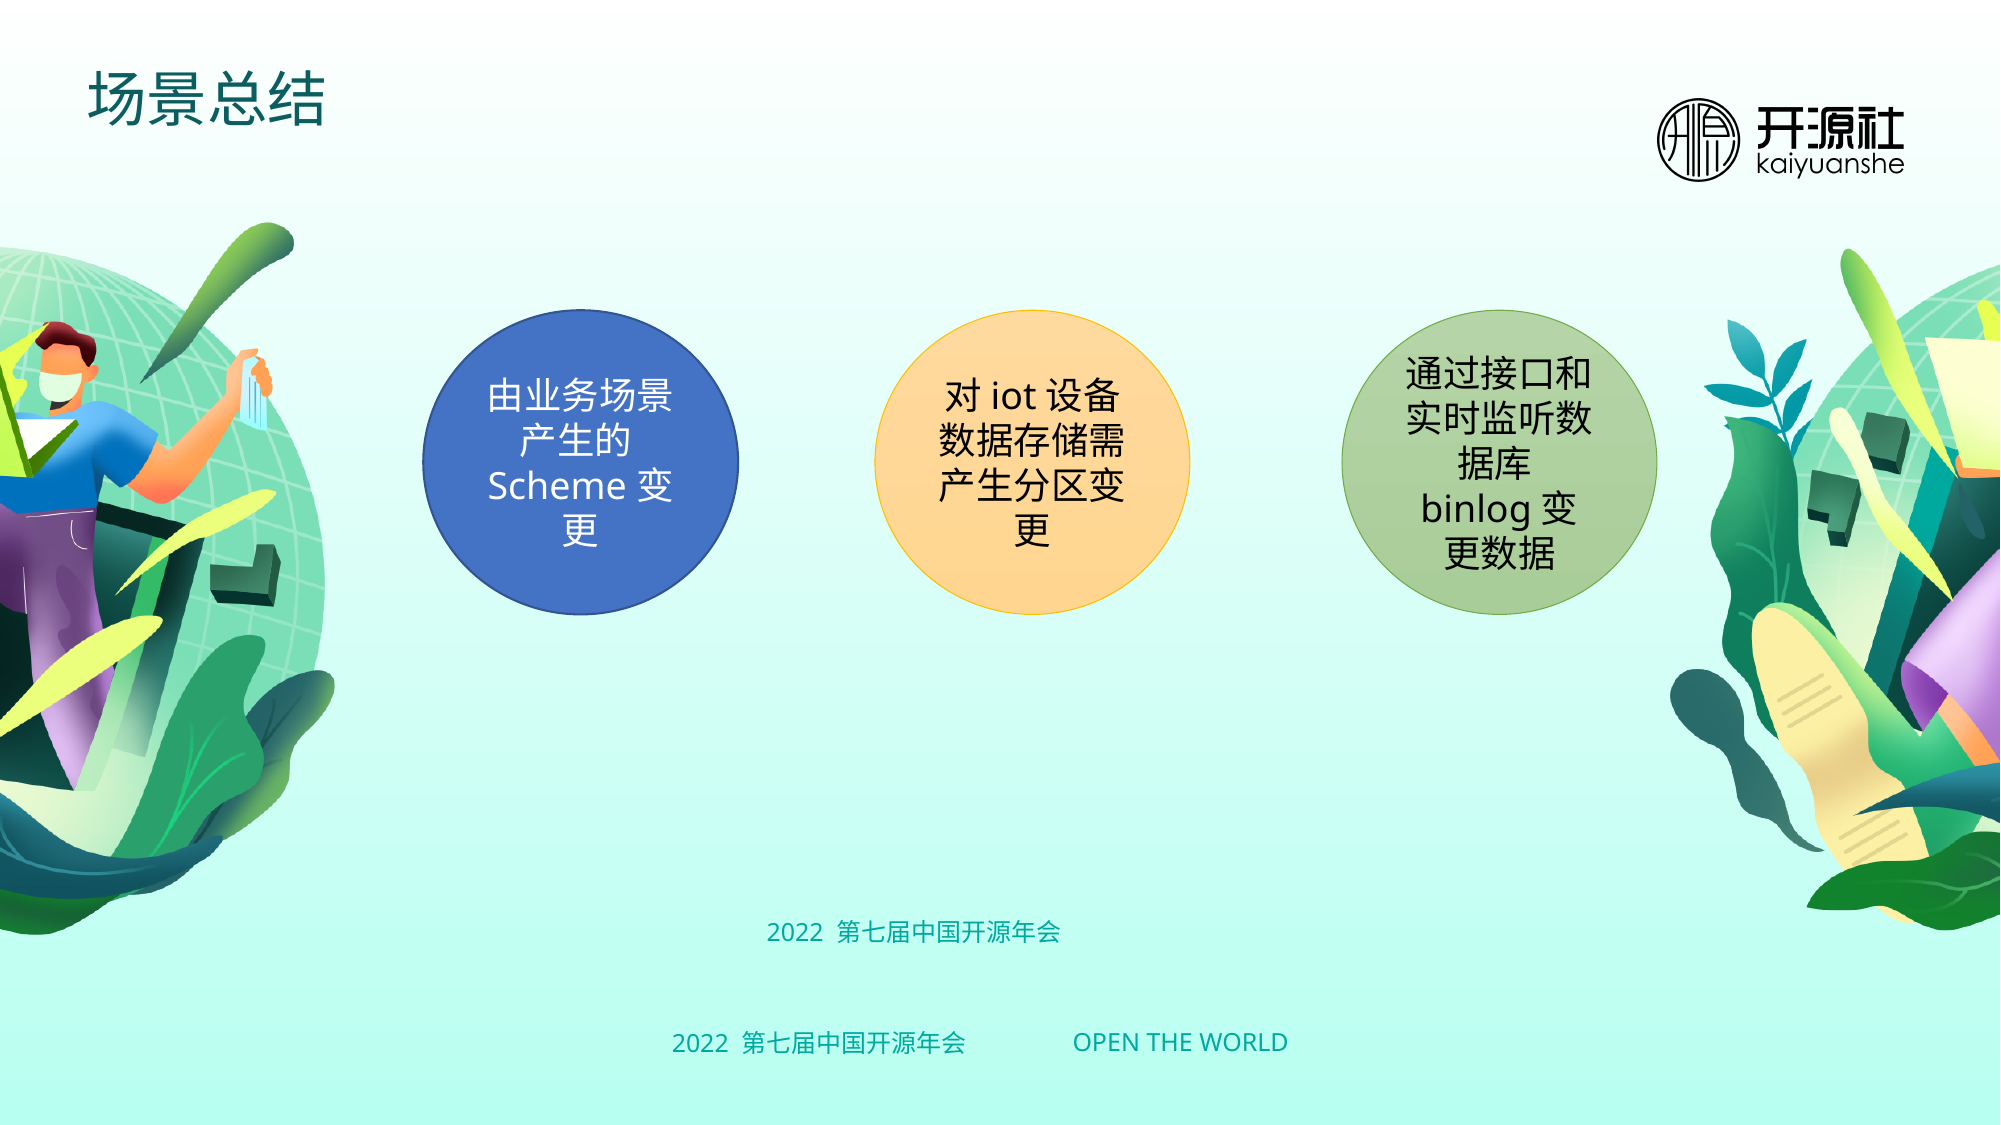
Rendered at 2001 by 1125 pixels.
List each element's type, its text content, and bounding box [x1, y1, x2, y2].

text_box 通过接口和实时监听数据库binlog变更数据 [1341, 309, 1658, 615]
text_box 2022 第七届中国开源年会 [612, 1020, 1026, 1065]
text_box 2022 第七届中国开源年会 [707, 908, 1121, 954]
picture [0, 222, 335, 935]
picture [1656, 98, 1904, 182]
picture [1670, 222, 2000, 935]
text_box 对iot设备数据存储需产生分区变更 [874, 309, 1191, 615]
text_box 场景总结 [71, 21, 892, 182]
text_box 由业务场景产生的Scheme变更 [422, 309, 740, 616]
text_box OPEN THE WORLD [999, 1018, 1362, 1064]
